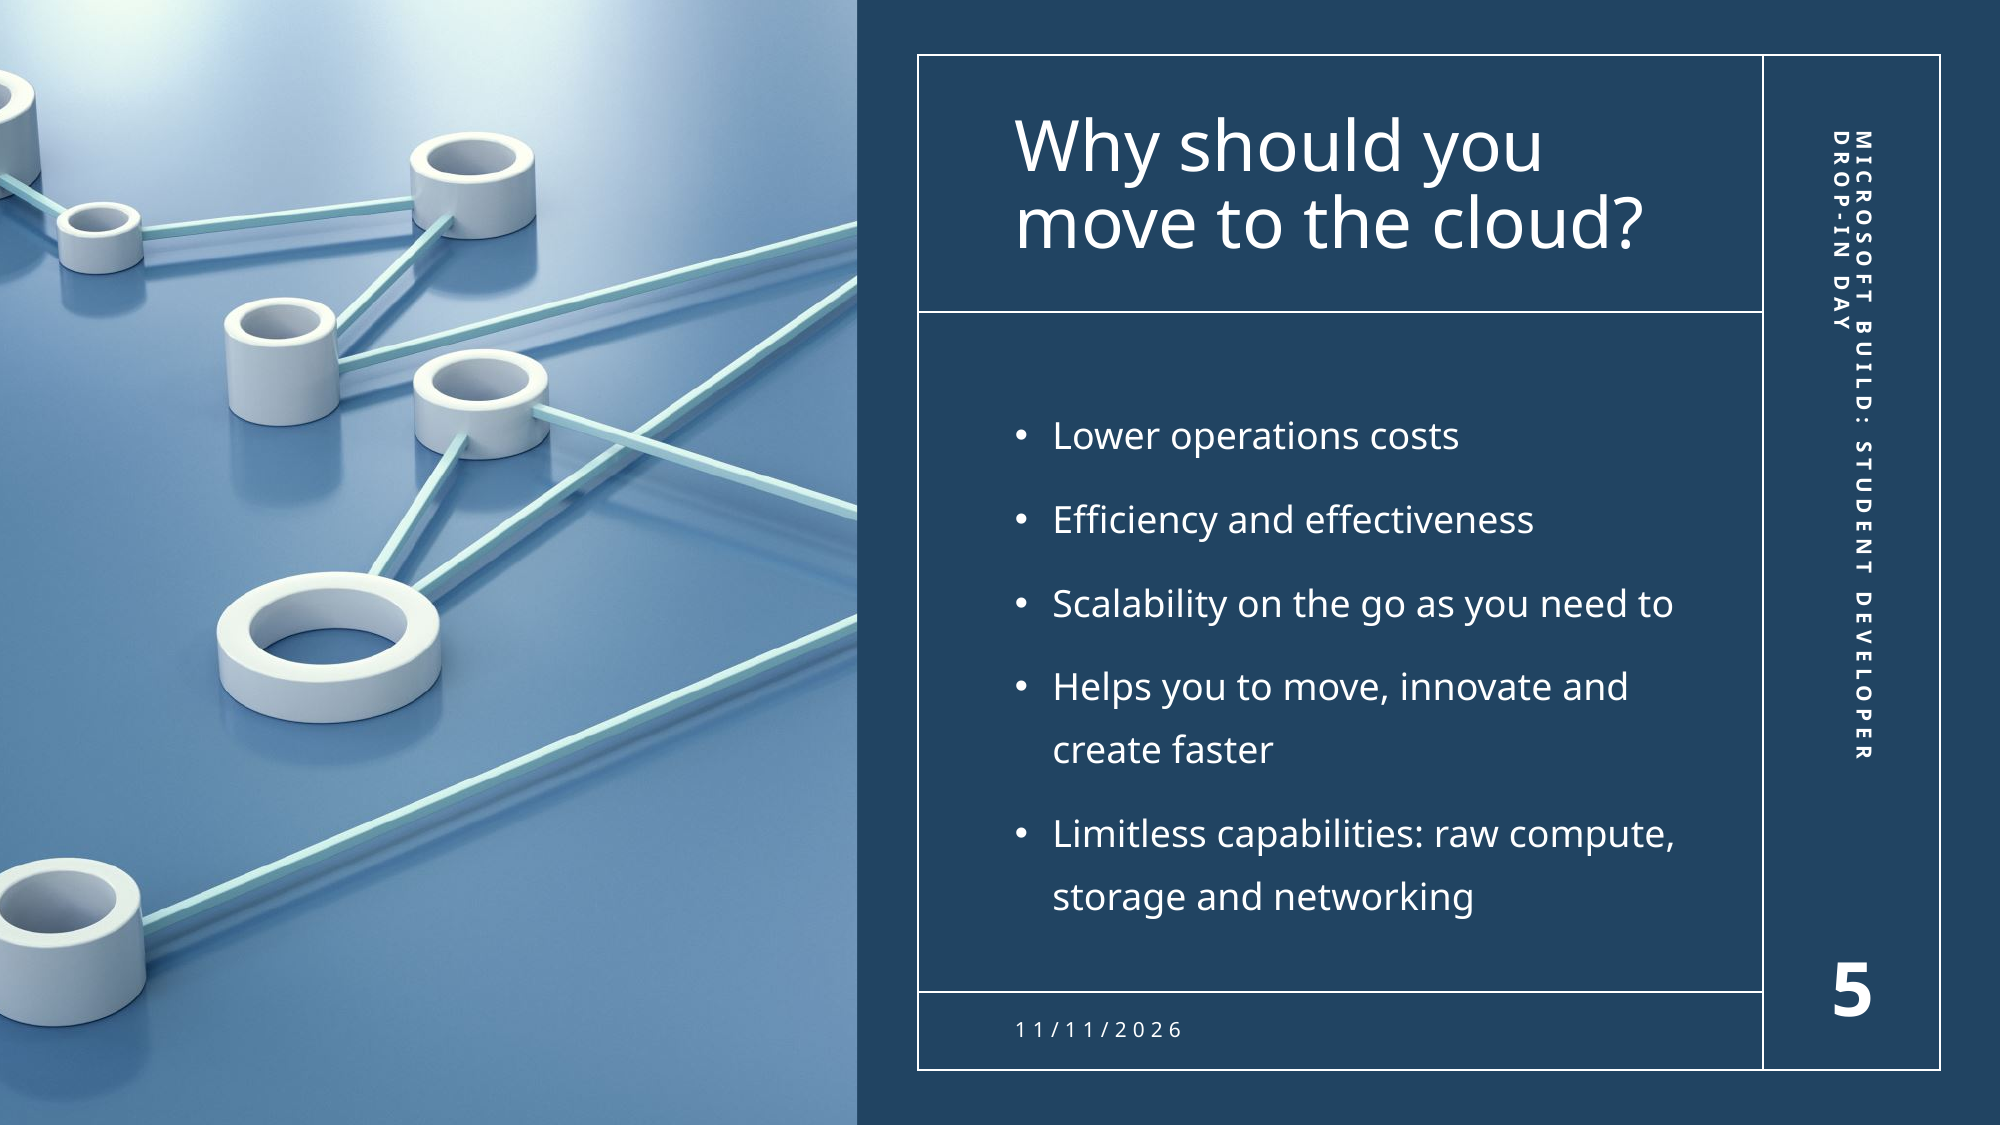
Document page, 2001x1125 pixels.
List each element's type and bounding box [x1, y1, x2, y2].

picture [0, 0, 858, 1125]
text_box [858, 0, 2000, 1125]
text_box [917, 54, 1941, 1071]
